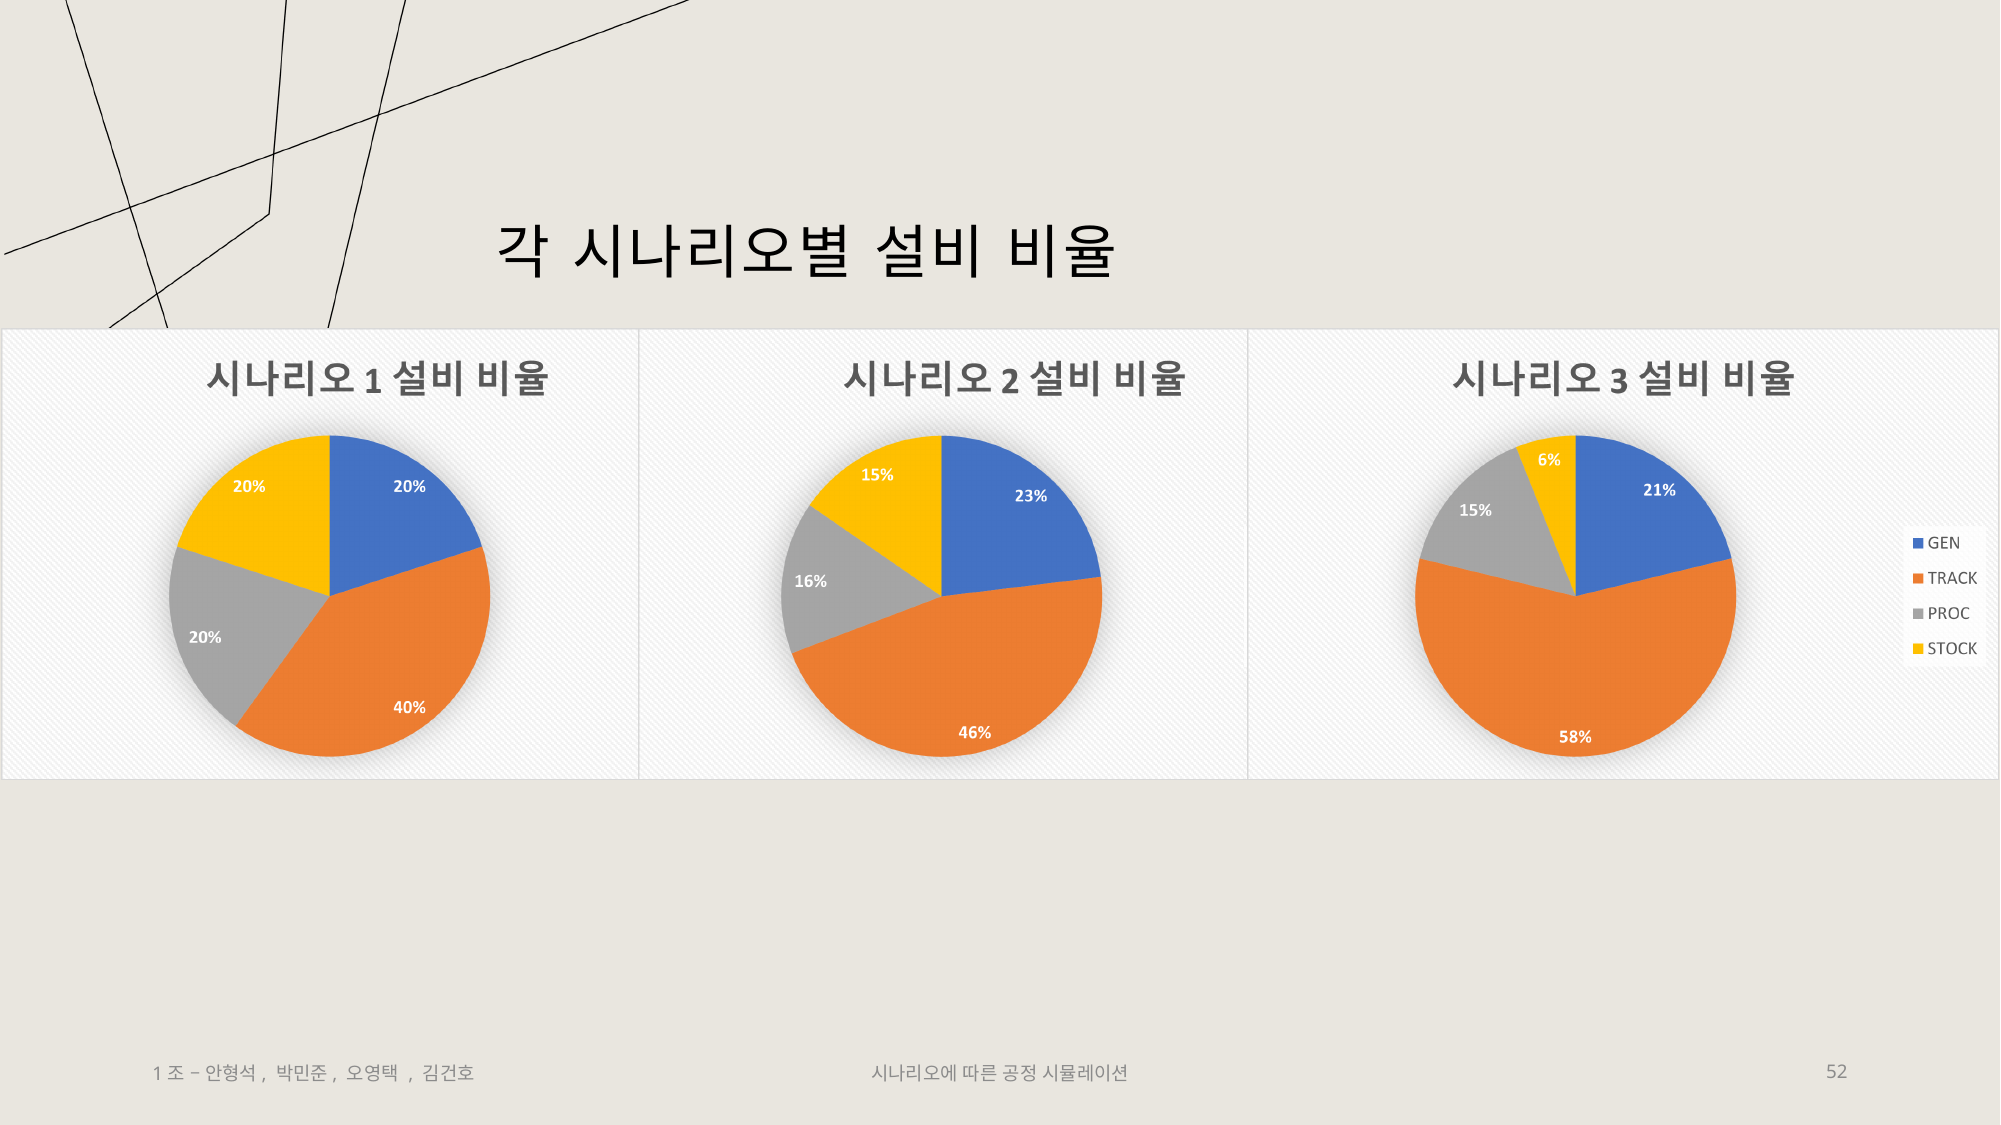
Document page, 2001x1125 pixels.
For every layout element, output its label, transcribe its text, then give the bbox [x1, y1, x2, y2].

slide_number 1조 – 안형석, 박민준, 오영택 , 김건호 [137, 1042, 588, 1103]
title 각 시나리오별 설비 비율 [481, 146, 1863, 328]
slide_number 52 [1412, 1042, 1863, 1103]
footer 시나리오에 따른 공정 시뮬레이션 [662, 1042, 1338, 1103]
picture [1, 0, 1999, 780]
